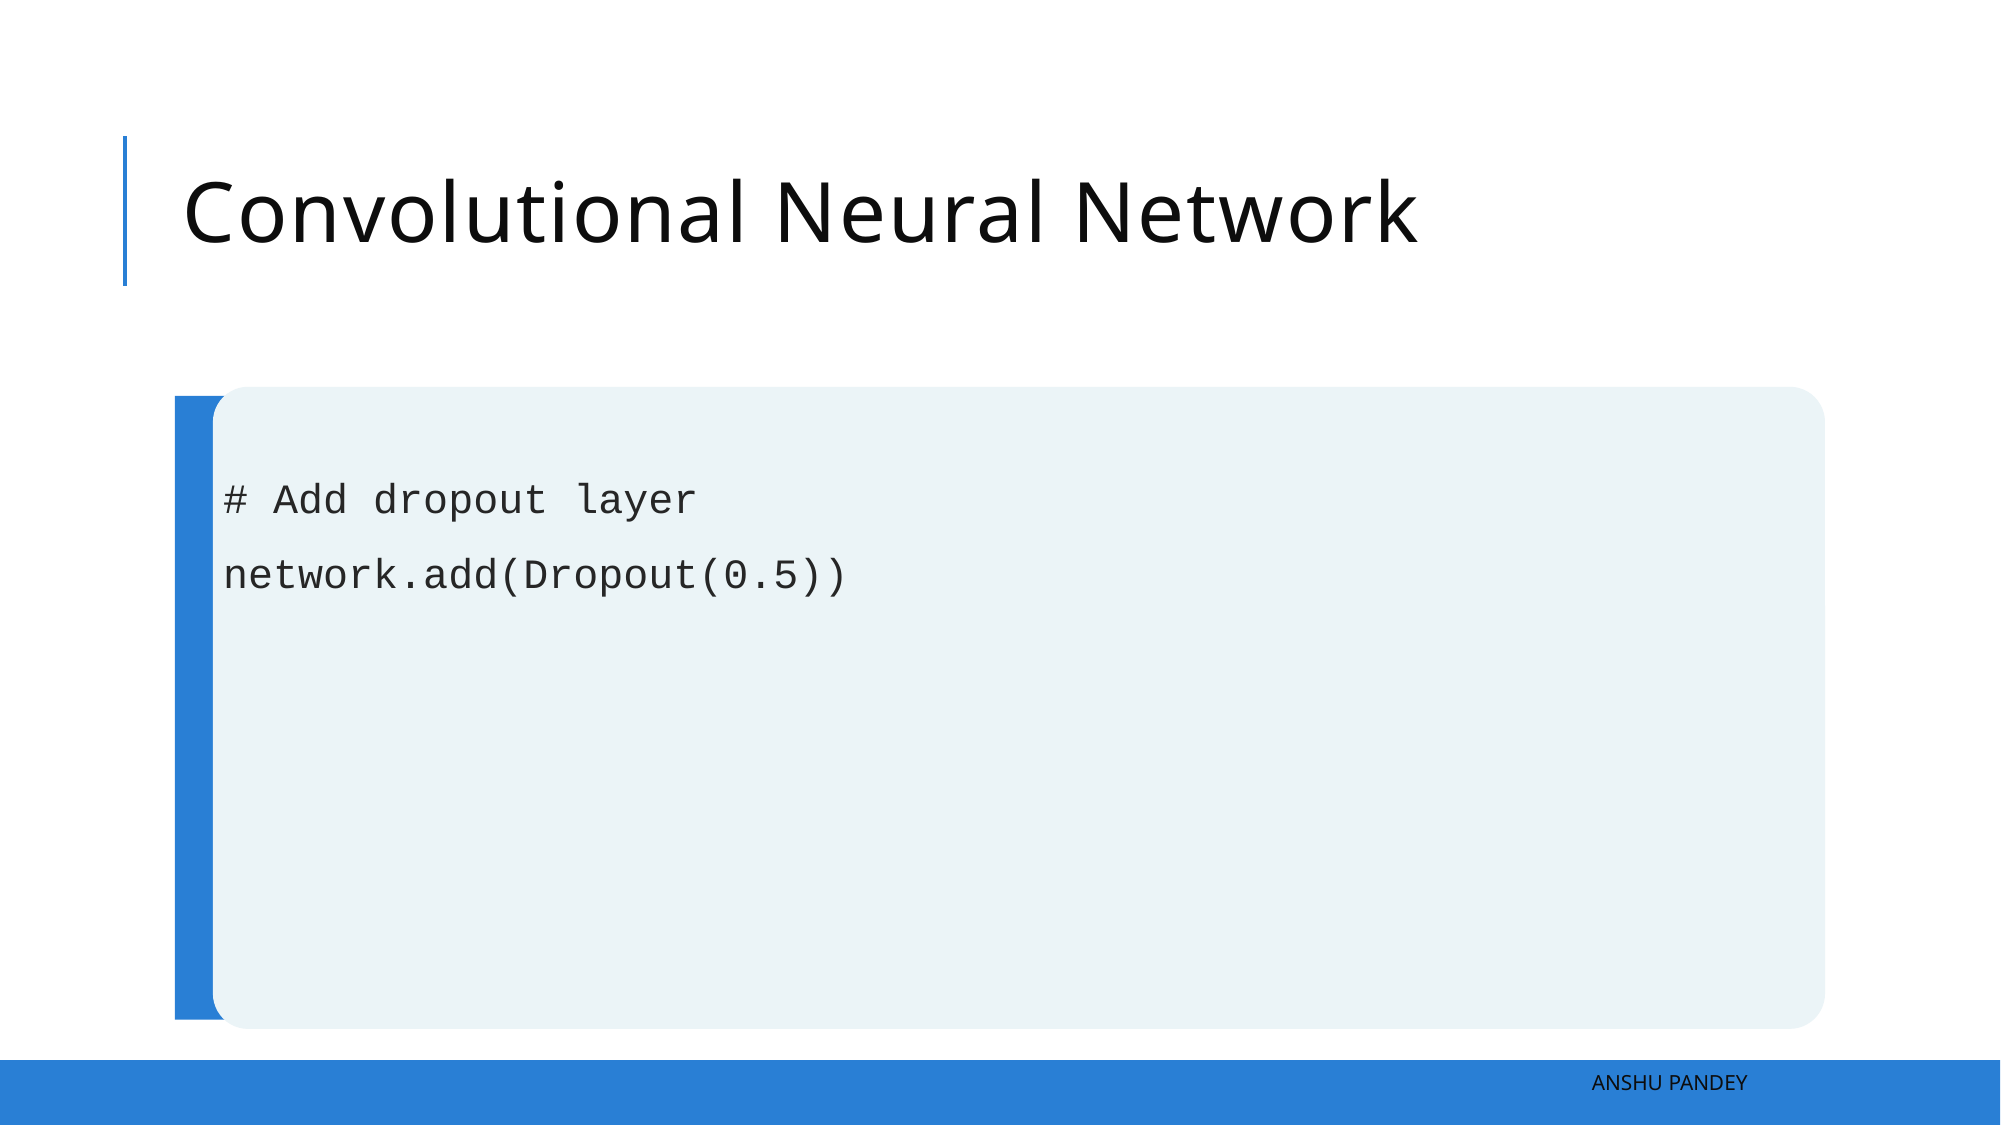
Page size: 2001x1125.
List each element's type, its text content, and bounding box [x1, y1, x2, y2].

footer Anshu Pandey [794, 1061, 1763, 1107]
title Convolutional Neural Network [168, 96, 1763, 342]
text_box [174, 386, 1826, 1030]
